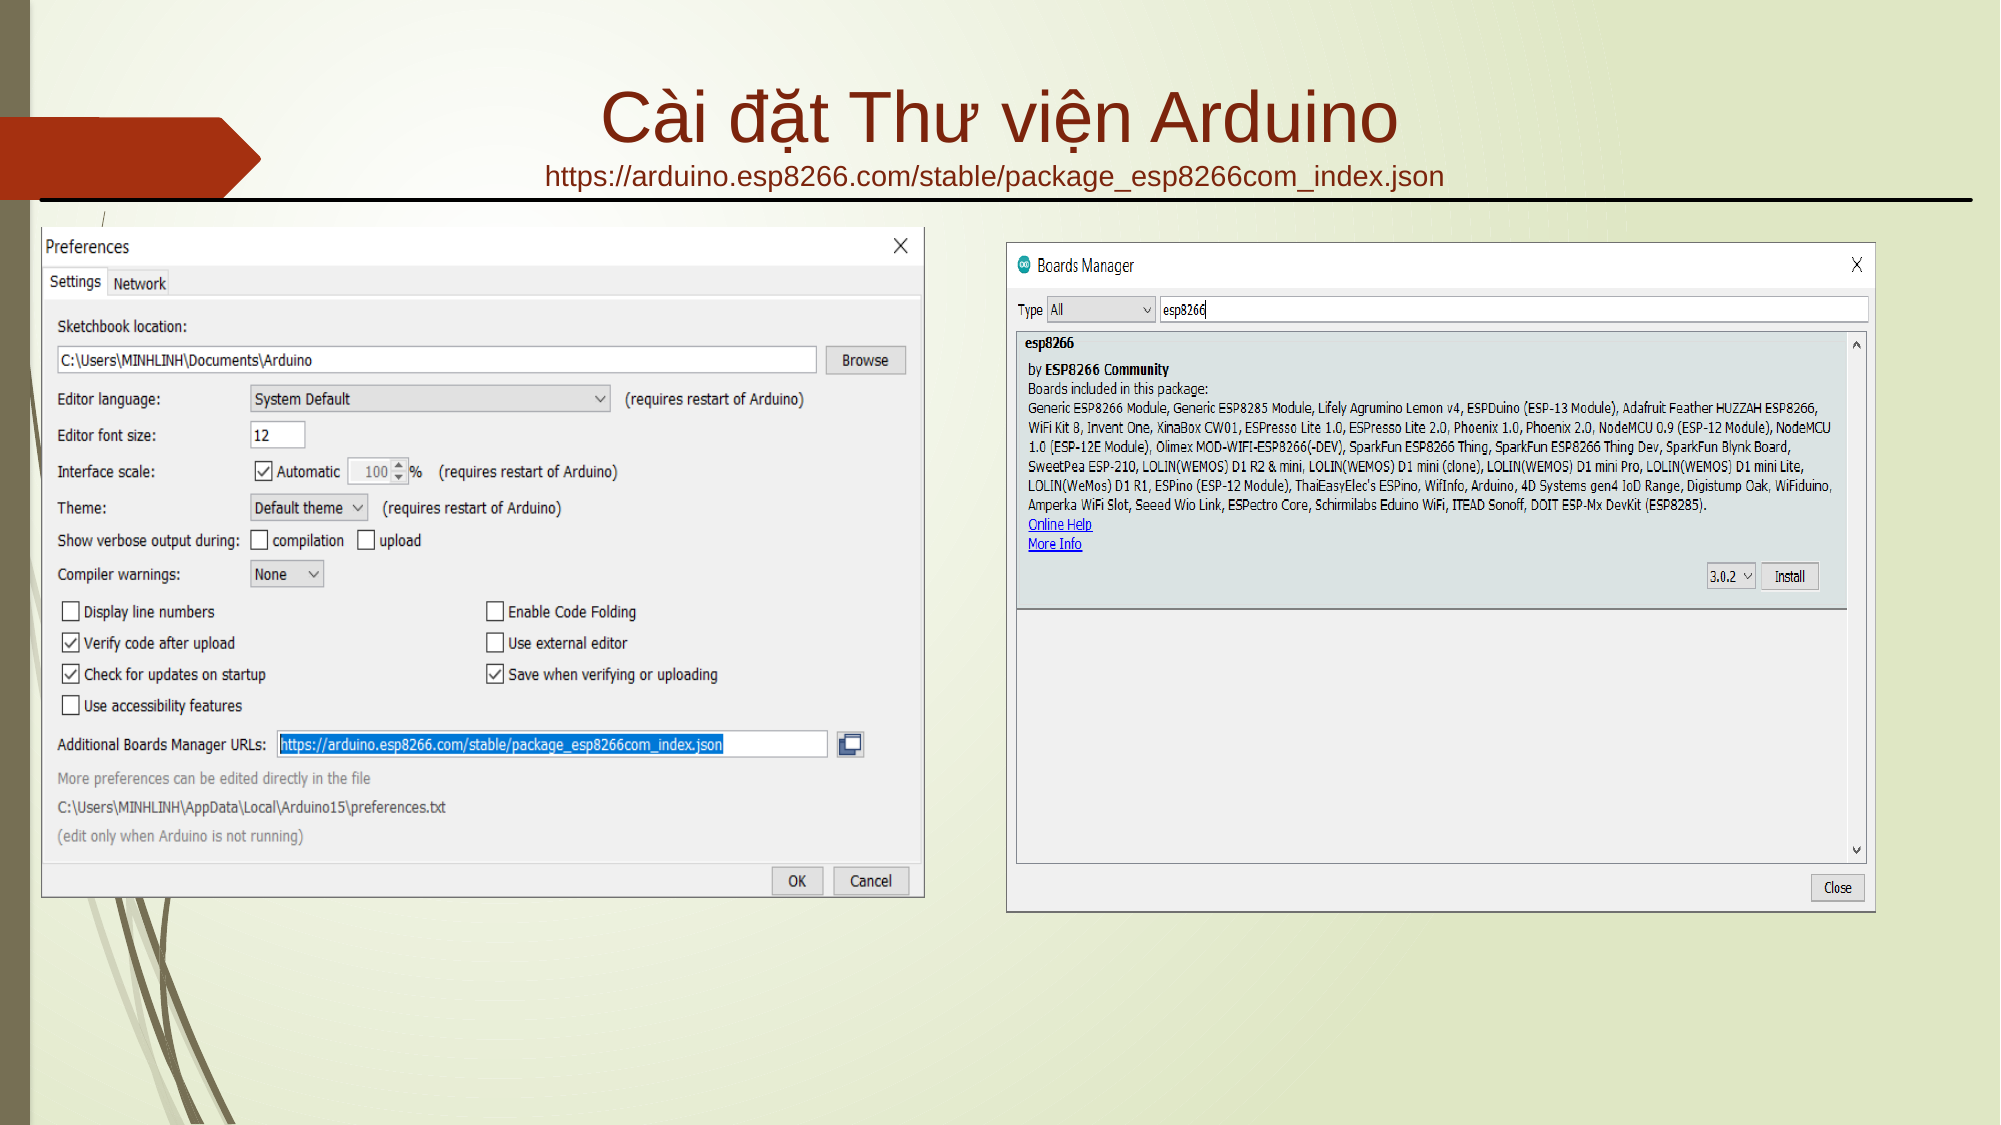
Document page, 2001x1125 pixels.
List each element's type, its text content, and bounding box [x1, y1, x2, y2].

picture [41, 227, 925, 898]
picture [1005, 242, 1877, 913]
title Cài đặt Thư viện Arduino https://arduino.esp8266.com/stable/package_esp8266com_index.json [249, 62, 1750, 198]
